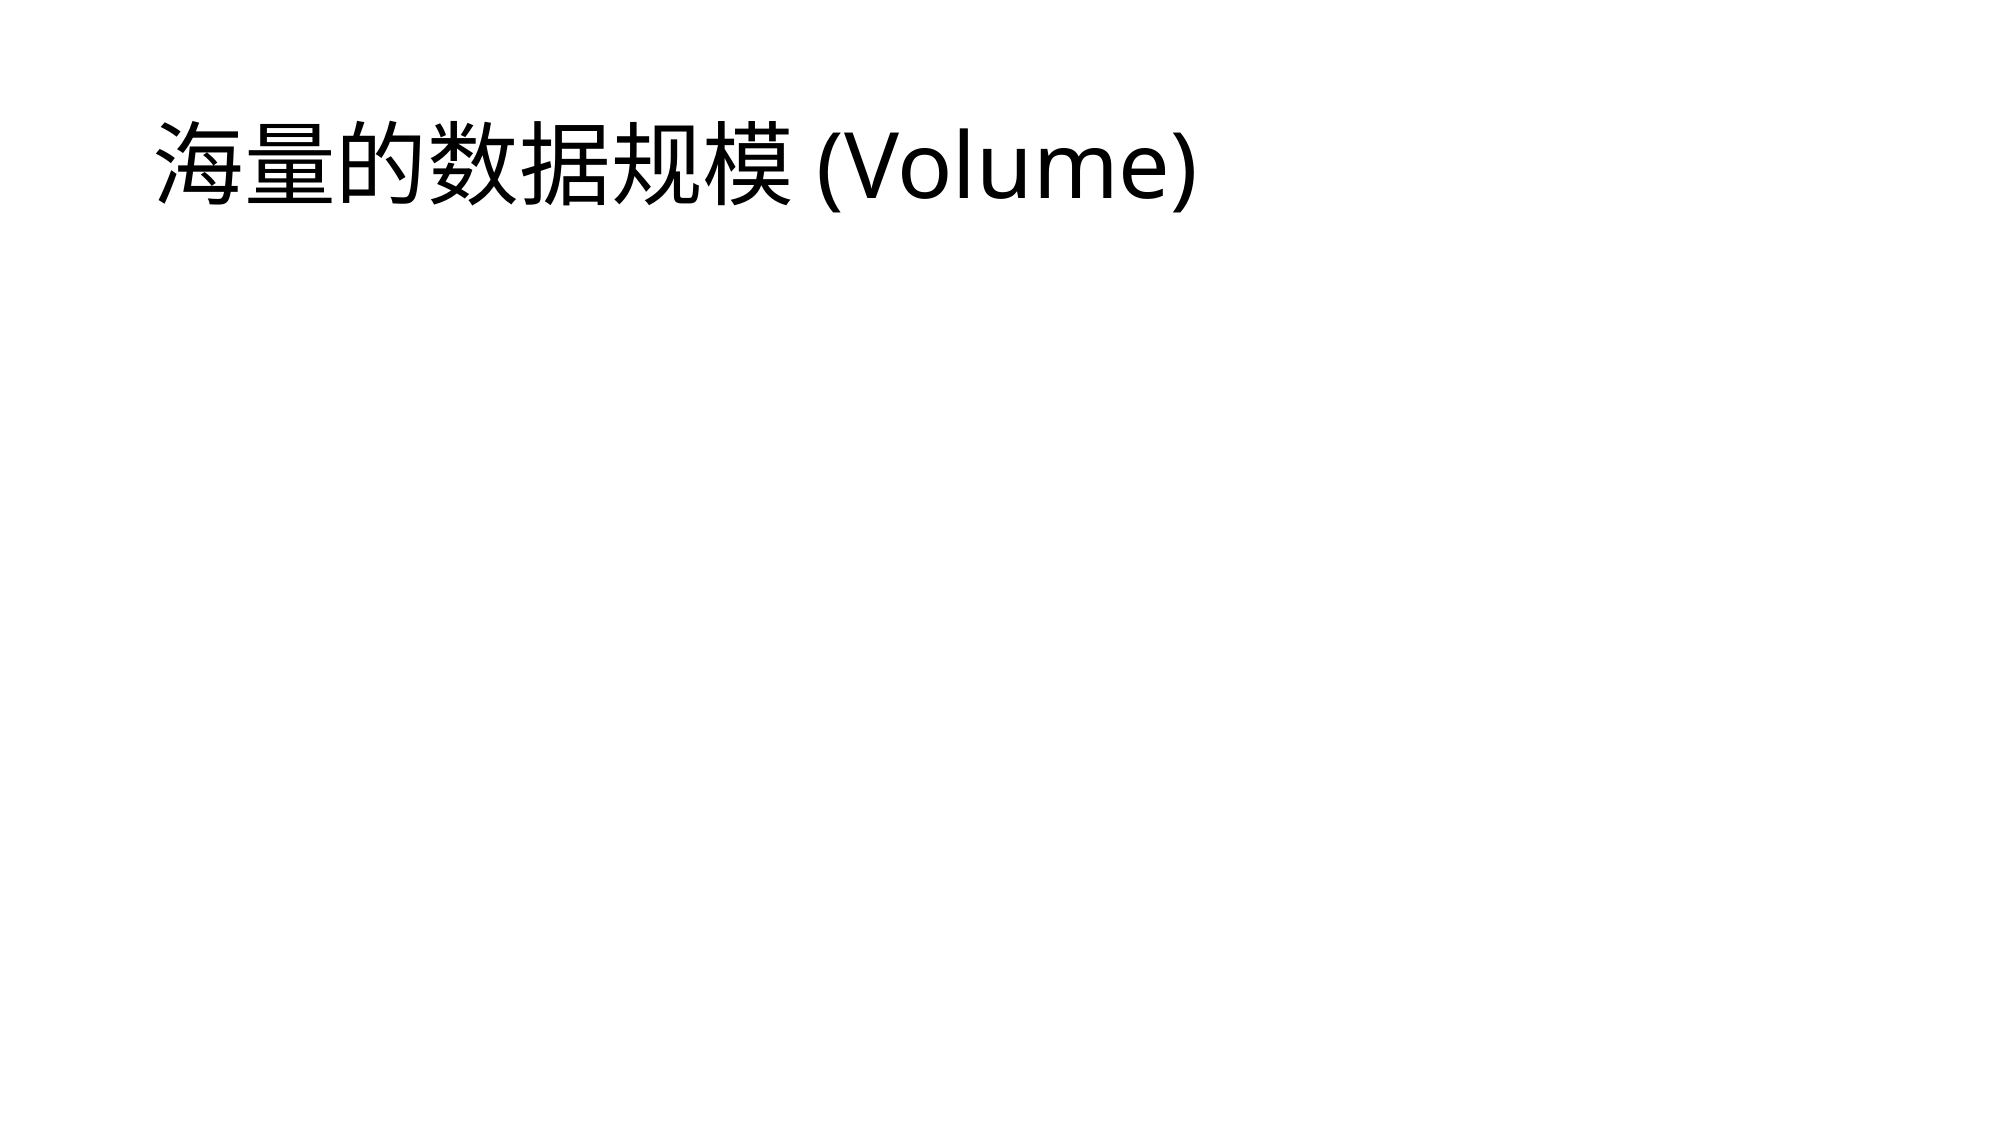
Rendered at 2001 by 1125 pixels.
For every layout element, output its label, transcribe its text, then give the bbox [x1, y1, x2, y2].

title 海量的数据规模(Volume) [137, 59, 1863, 278]
